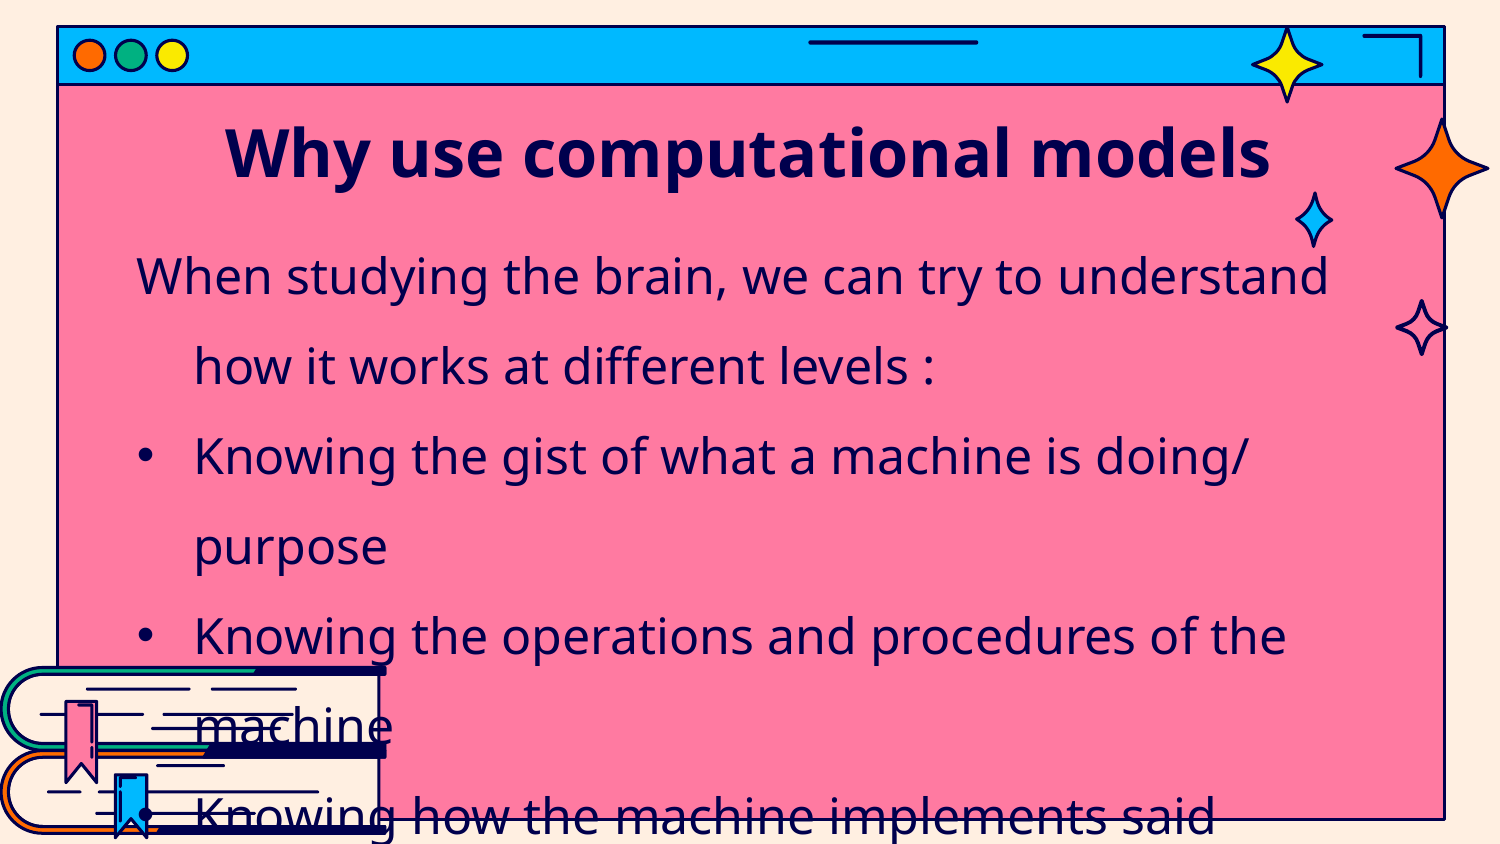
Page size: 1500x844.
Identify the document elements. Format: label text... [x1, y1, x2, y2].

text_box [0, 666, 386, 839]
text_box When studying the brain, we can try to understand how it works at different levels : Knowing the gist of what a machine is doing/ purpose Knowing the operations and procedures of the machine Knowing how the machine implements said procedures [103, 199, 1440, 726]
title Why use computational models [114, 96, 1383, 191]
text_box [1252, 27, 1323, 102]
text_box [1396, 119, 1488, 218]
text_box [1440, 323, 1448, 332]
